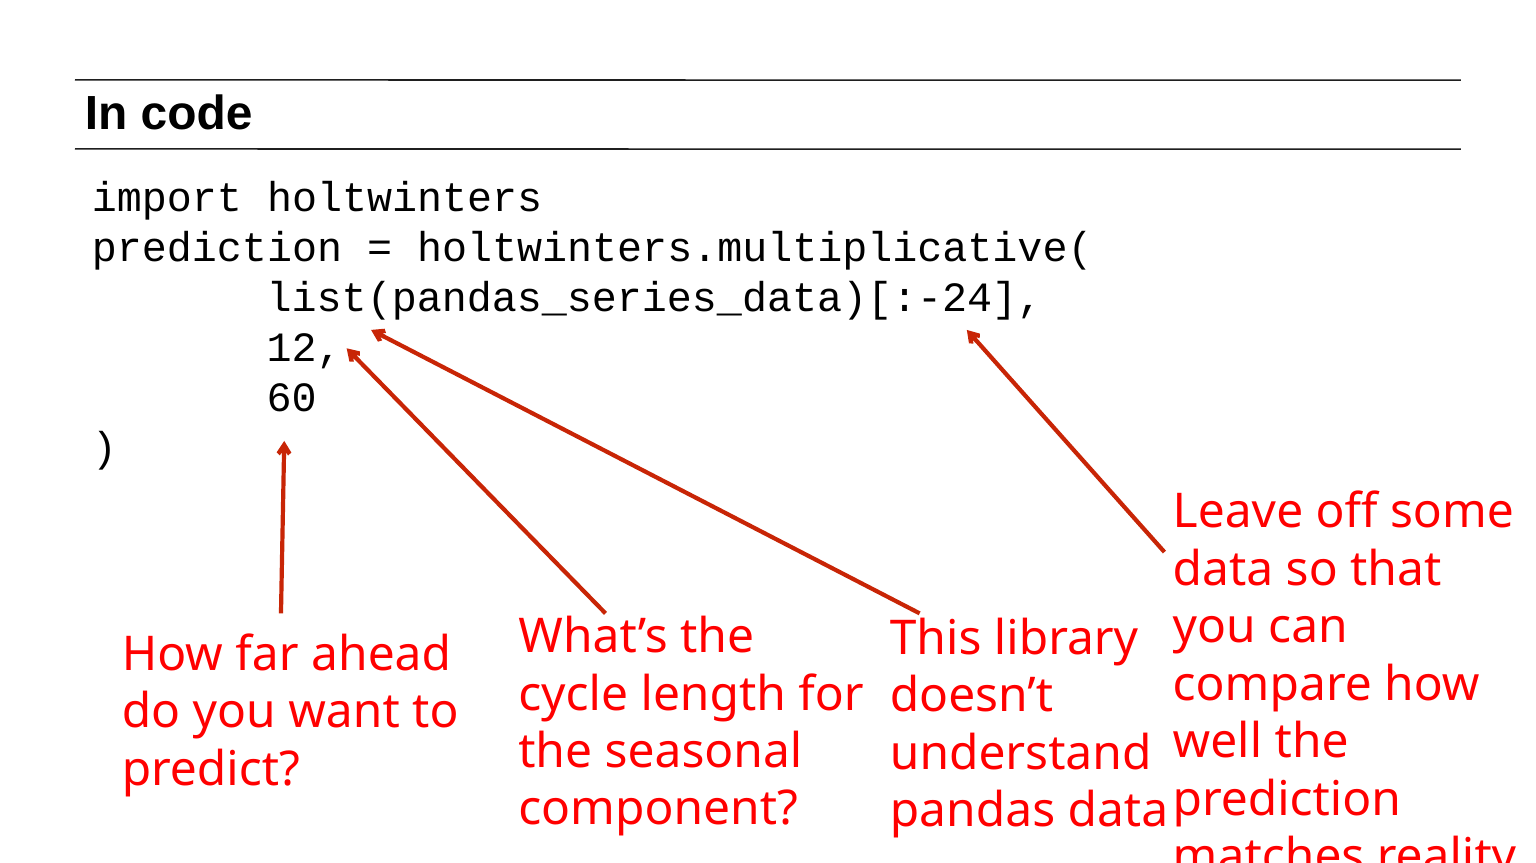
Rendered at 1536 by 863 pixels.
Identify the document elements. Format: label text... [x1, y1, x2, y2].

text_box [370, 329, 920, 614]
text_box Leave off some data so that you can compare how well the prediction matches reality [1164, 471, 1536, 863]
list import holtwinters prediction = holtwinters.multiplicative( list(pandas_series_data)[:-24], 12, 60 ) [76, 160, 1287, 590]
title In code [76, 82, 1369, 162]
text_box This library doesn’t understand pandas data [881, 598, 1164, 845]
text_box How far ahead do you want to predict? [113, 614, 485, 804]
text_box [346, 348, 370, 614]
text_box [280, 440, 285, 614]
text_box What’s the cycle length for the seasonal component? [510, 614, 881, 843]
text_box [966, 329, 1165, 553]
